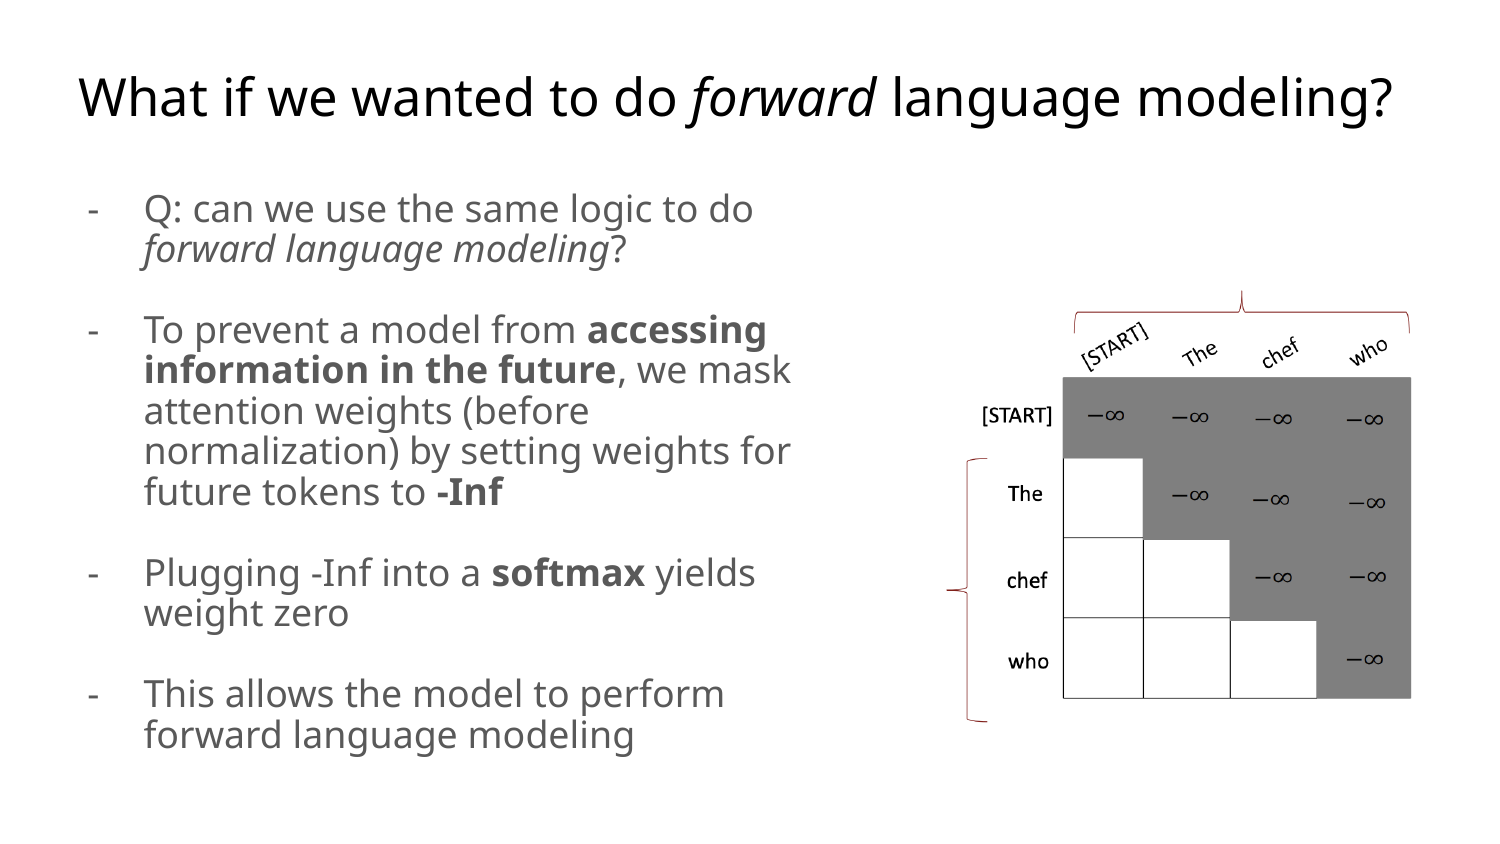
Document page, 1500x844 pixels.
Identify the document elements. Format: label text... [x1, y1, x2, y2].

list Q: can we use the same logic to do forward language modeling? To prevent a model from accessing information in the future, we mask attention weights (before normalization) by setting weights for future tokens to -Inf Plugging -Inf into a softmax yields weight zero This allows the model to perform forward language modeling [53, 174, 849, 759]
title What if we wanted to do forward language modeling? [63, 48, 1462, 143]
picture [934, 287, 1423, 739]
